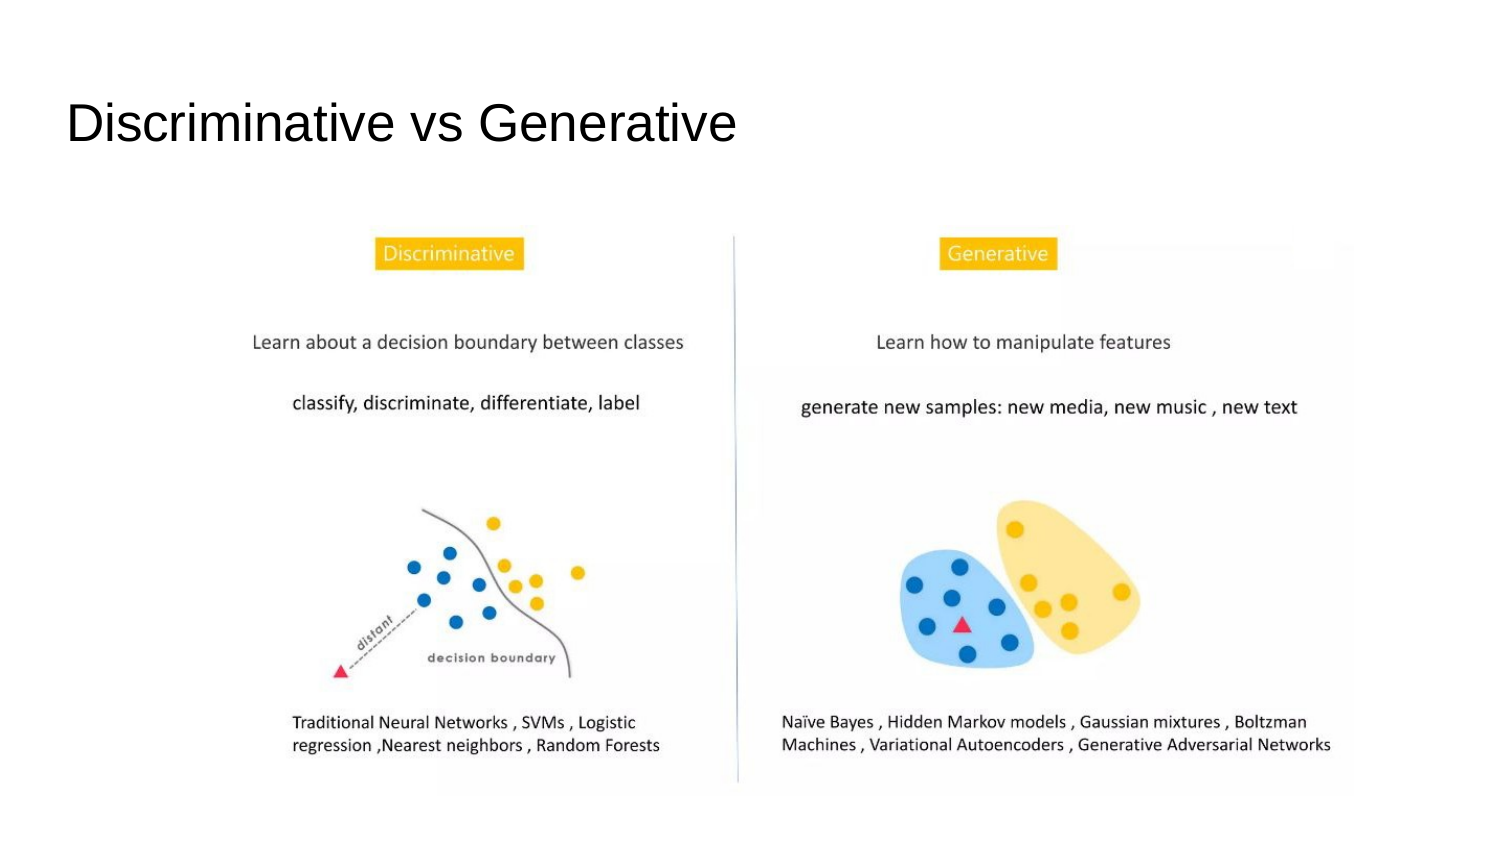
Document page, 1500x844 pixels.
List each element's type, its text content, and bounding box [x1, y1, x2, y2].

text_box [252, 219, 1355, 796]
title Discriminative vs Generative [51, 72, 1449, 167]
